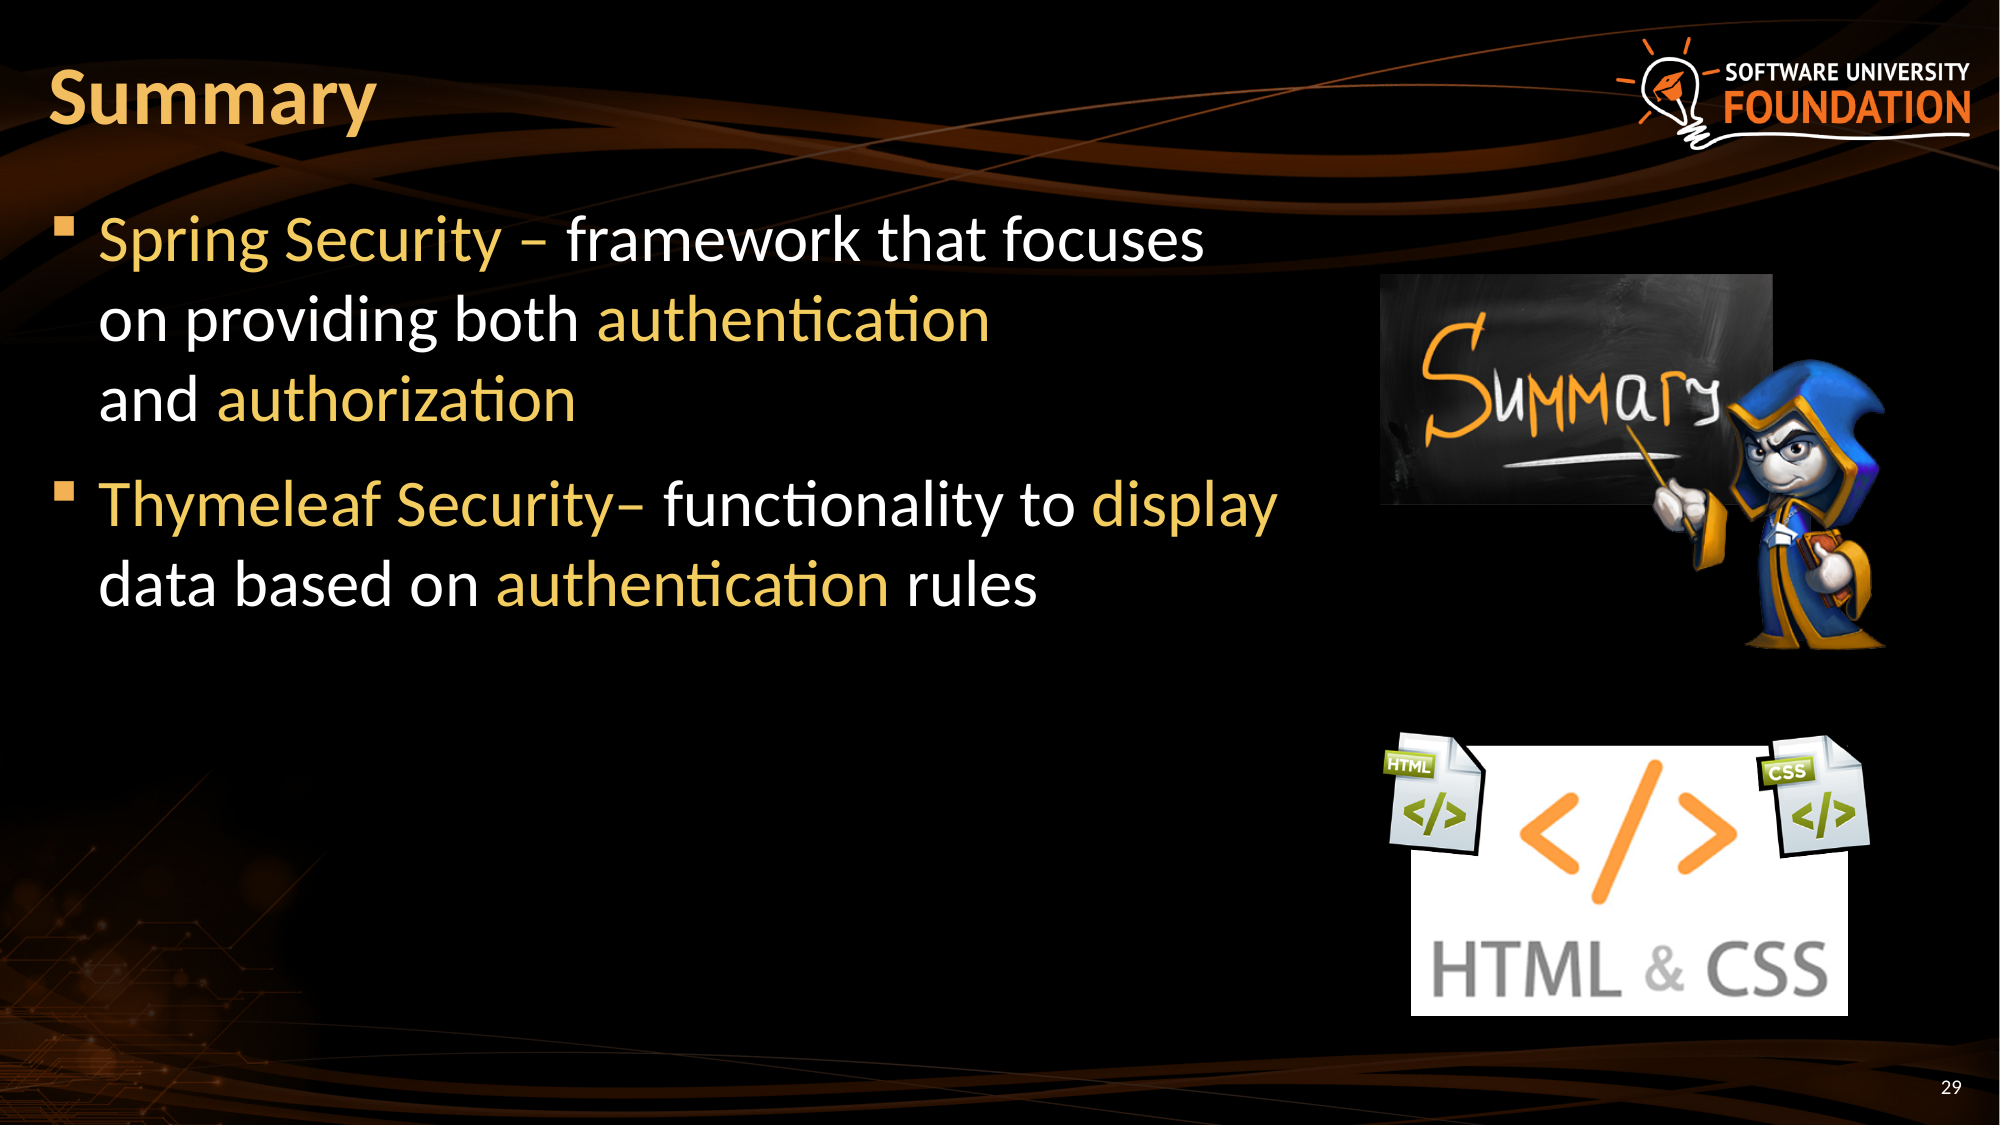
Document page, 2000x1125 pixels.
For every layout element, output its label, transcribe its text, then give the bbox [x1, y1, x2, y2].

title Summary [30, 6, 1602, 189]
list Spring Security – framework that focuses on providing both authentication and authorization Thymeleaf Security– functionality to display data based on authentication rules [31, 188, 1968, 1103]
picture [0, 0, 2000, 1125]
